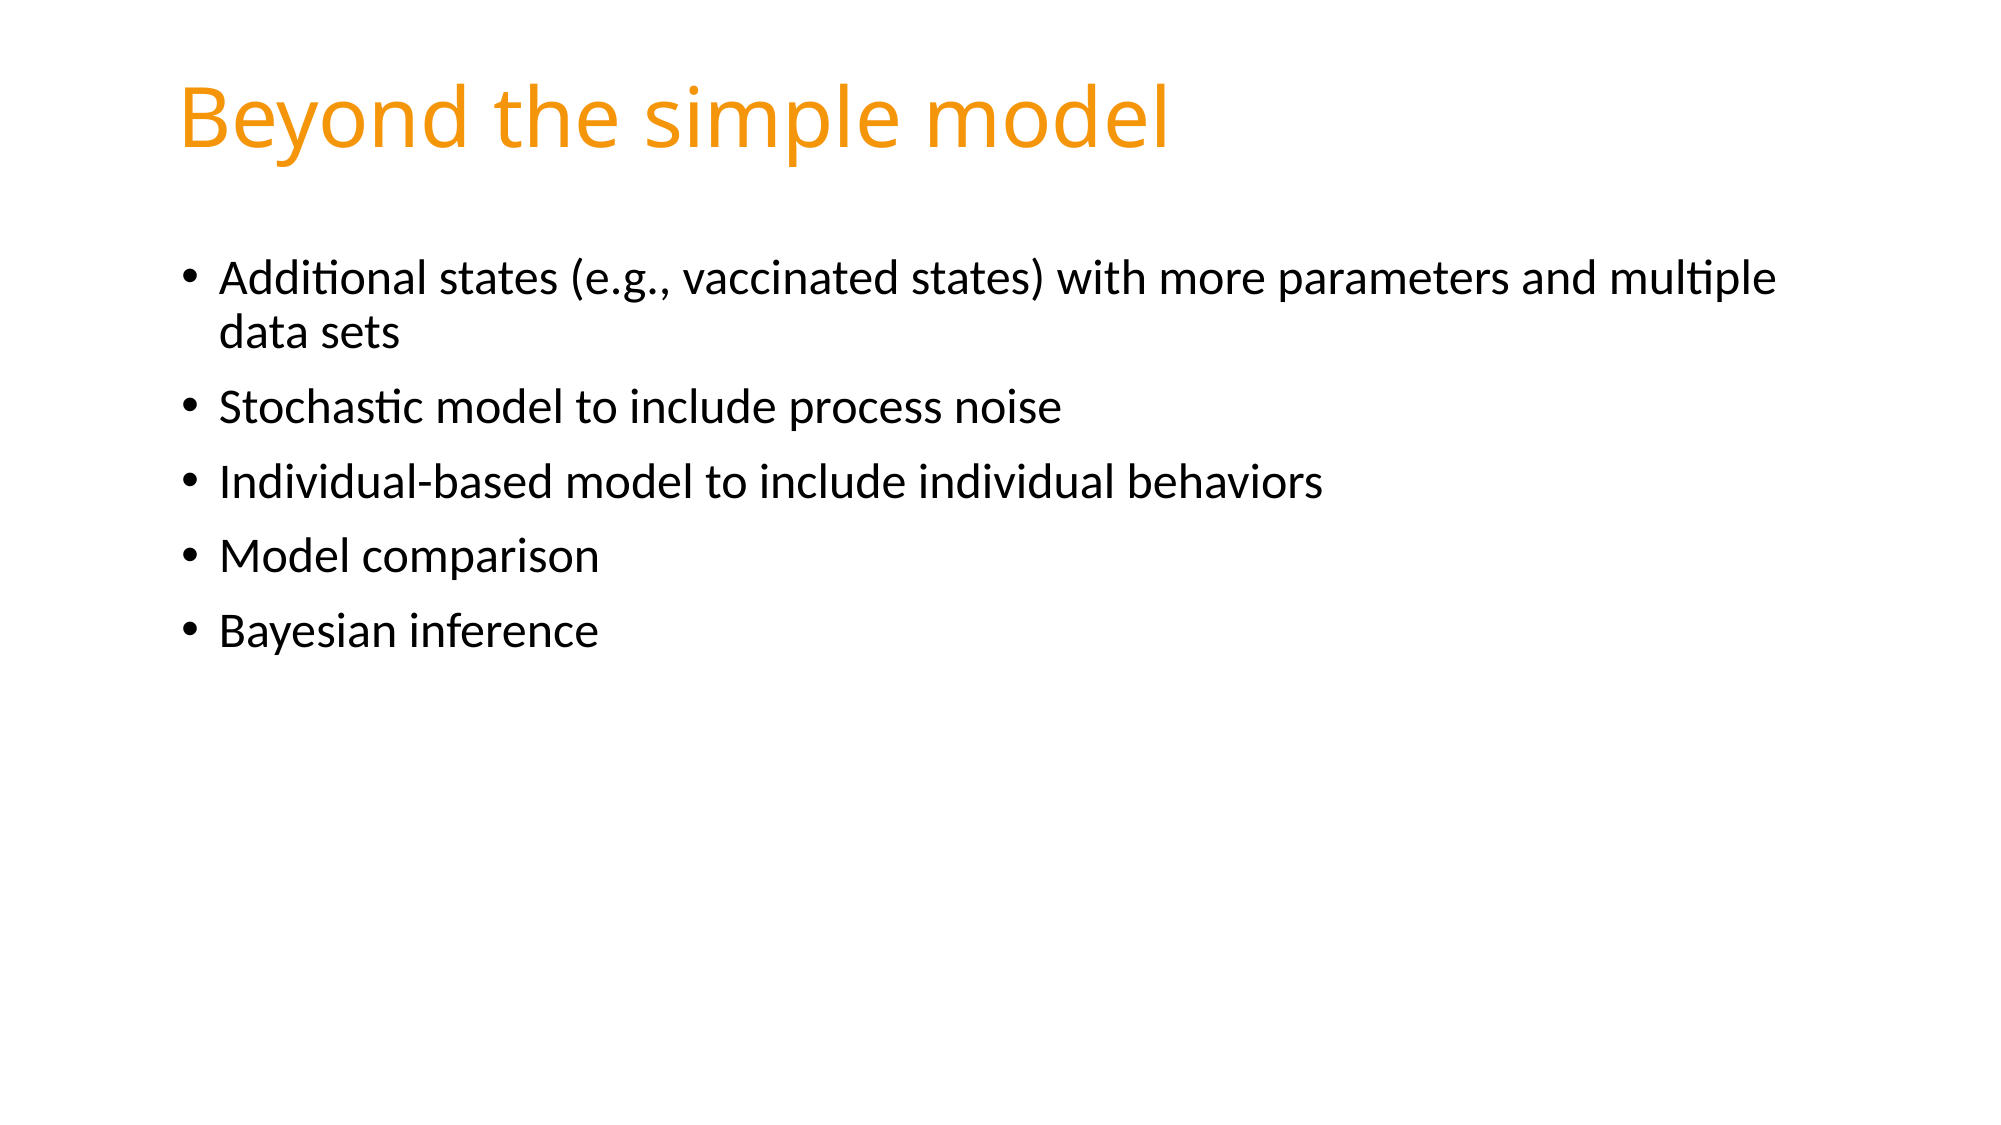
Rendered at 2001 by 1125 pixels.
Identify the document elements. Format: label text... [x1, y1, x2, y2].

text_box Additional states (e.g., vaccinated states) with more parameters and multiple data sets Stochastic model to include process noise Individual-based model to include individual behaviors Model comparison Bayesian inference [166, 243, 1835, 905]
text_box Beyond the simple model [162, 23, 1831, 218]
